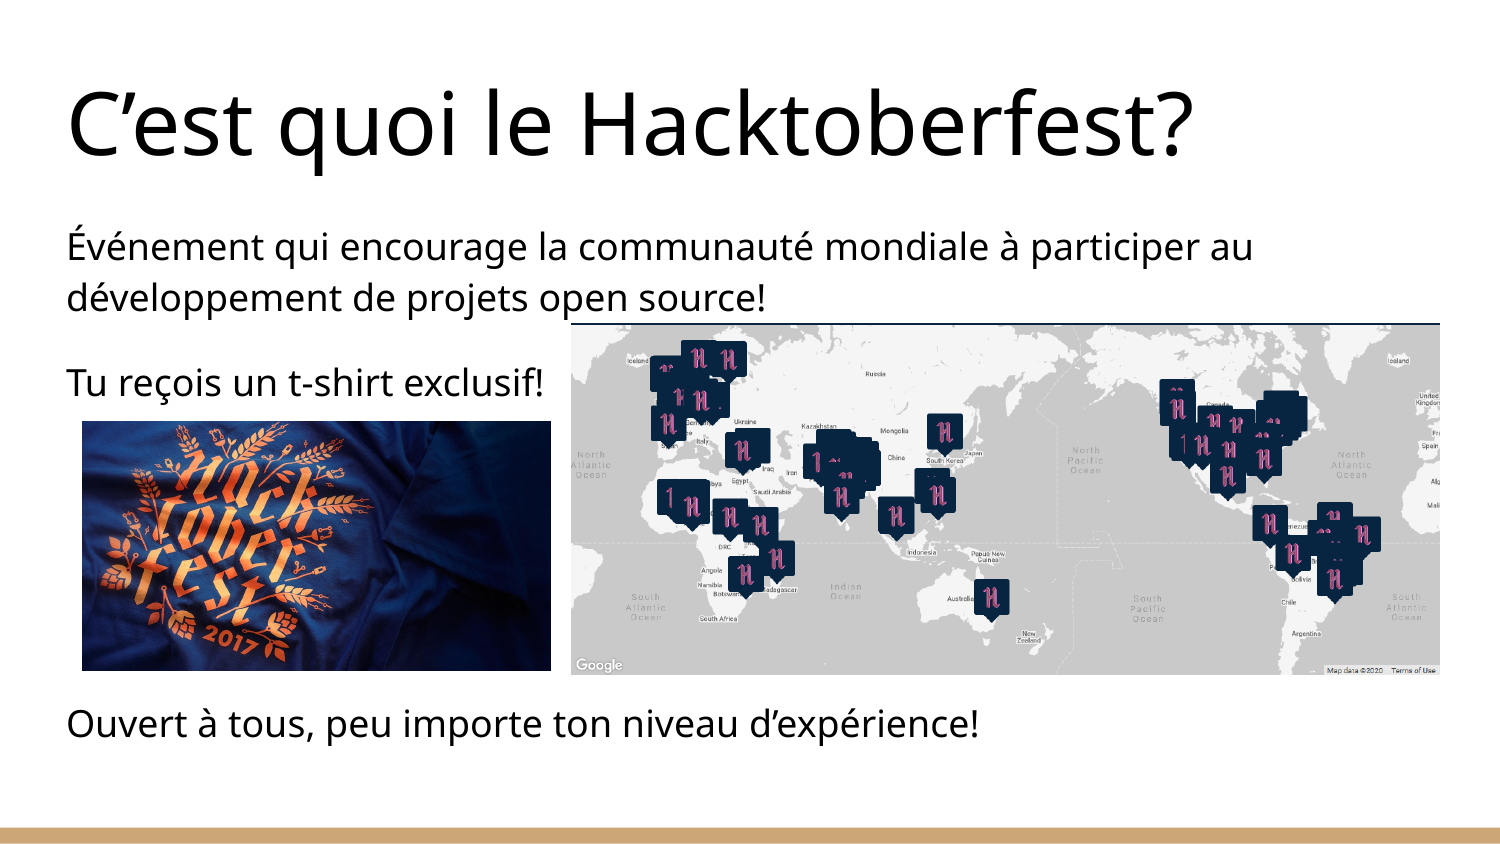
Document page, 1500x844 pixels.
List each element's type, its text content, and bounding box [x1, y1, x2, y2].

picture [571, 323, 1440, 675]
picture [81, 421, 551, 672]
title C’est quoi le Hacktoberfest? [51, 51, 1449, 189]
list Événement qui encourage la communauté mondiale à participer au développement de projets open source! Tu reçois un t-shirt exclusif! Ouvert à tous, peu importe ton niveau d’expérience! [51, 200, 1449, 752]
